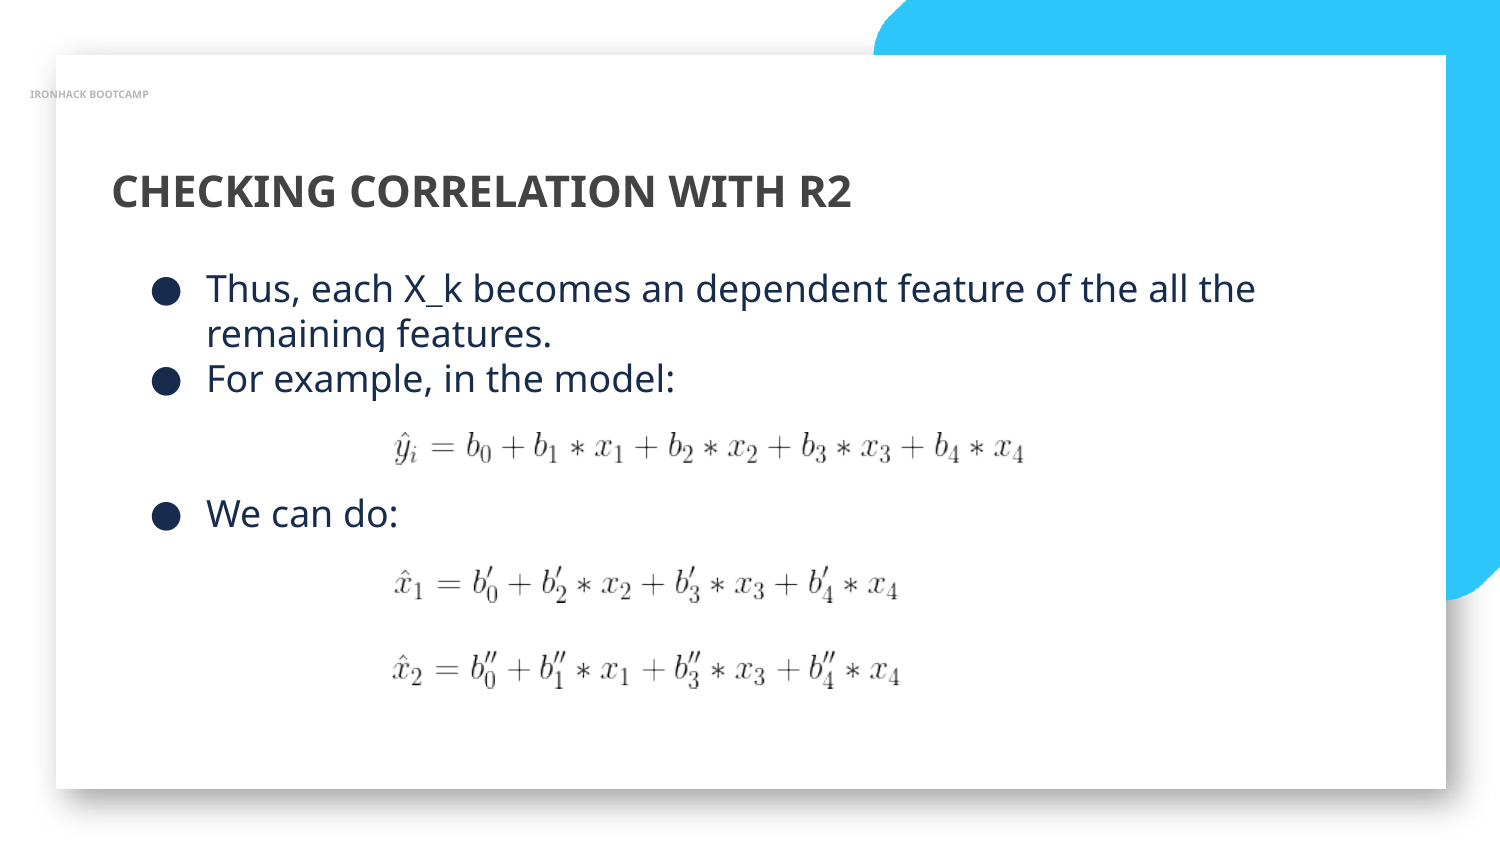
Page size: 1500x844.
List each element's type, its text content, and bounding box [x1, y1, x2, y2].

picture [0, 0, 1500, 844]
text_box IRONHACK BOOTCAMP [15, 71, 354, 108]
text_box Thus, each X_k becomes an dependent feature of the all the remaining features. For example, in the model: We can do: [115, 249, 1389, 733]
text_box CHECKING CORRELATION WITH R2 [96, 149, 1417, 266]
